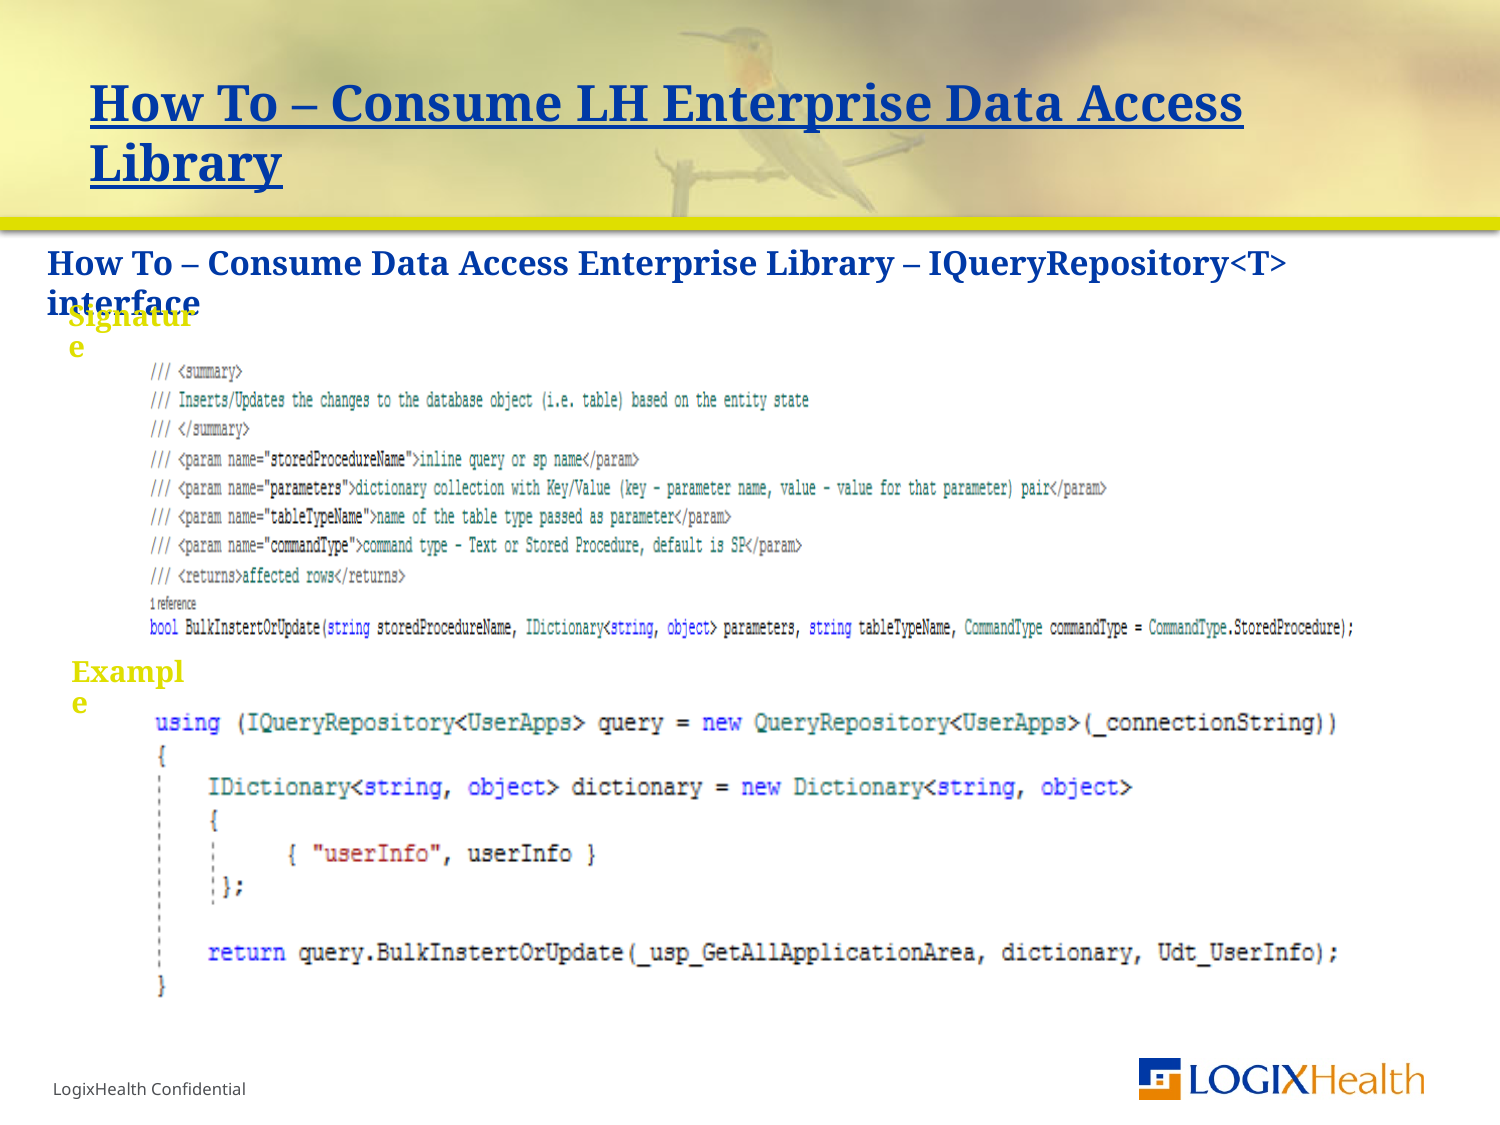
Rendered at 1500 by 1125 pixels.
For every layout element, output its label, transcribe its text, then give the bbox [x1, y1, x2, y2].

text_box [49, 295, 1438, 1026]
title How To – Consume LH Enterprise Data Access Library [75, 64, 1424, 159]
text_box How To – Consume Data Access Enterprise Library – IQueryRepository<T> interface [32, 234, 1420, 330]
picture [0, 0, 1500, 217]
picture [1139, 1058, 1424, 1100]
